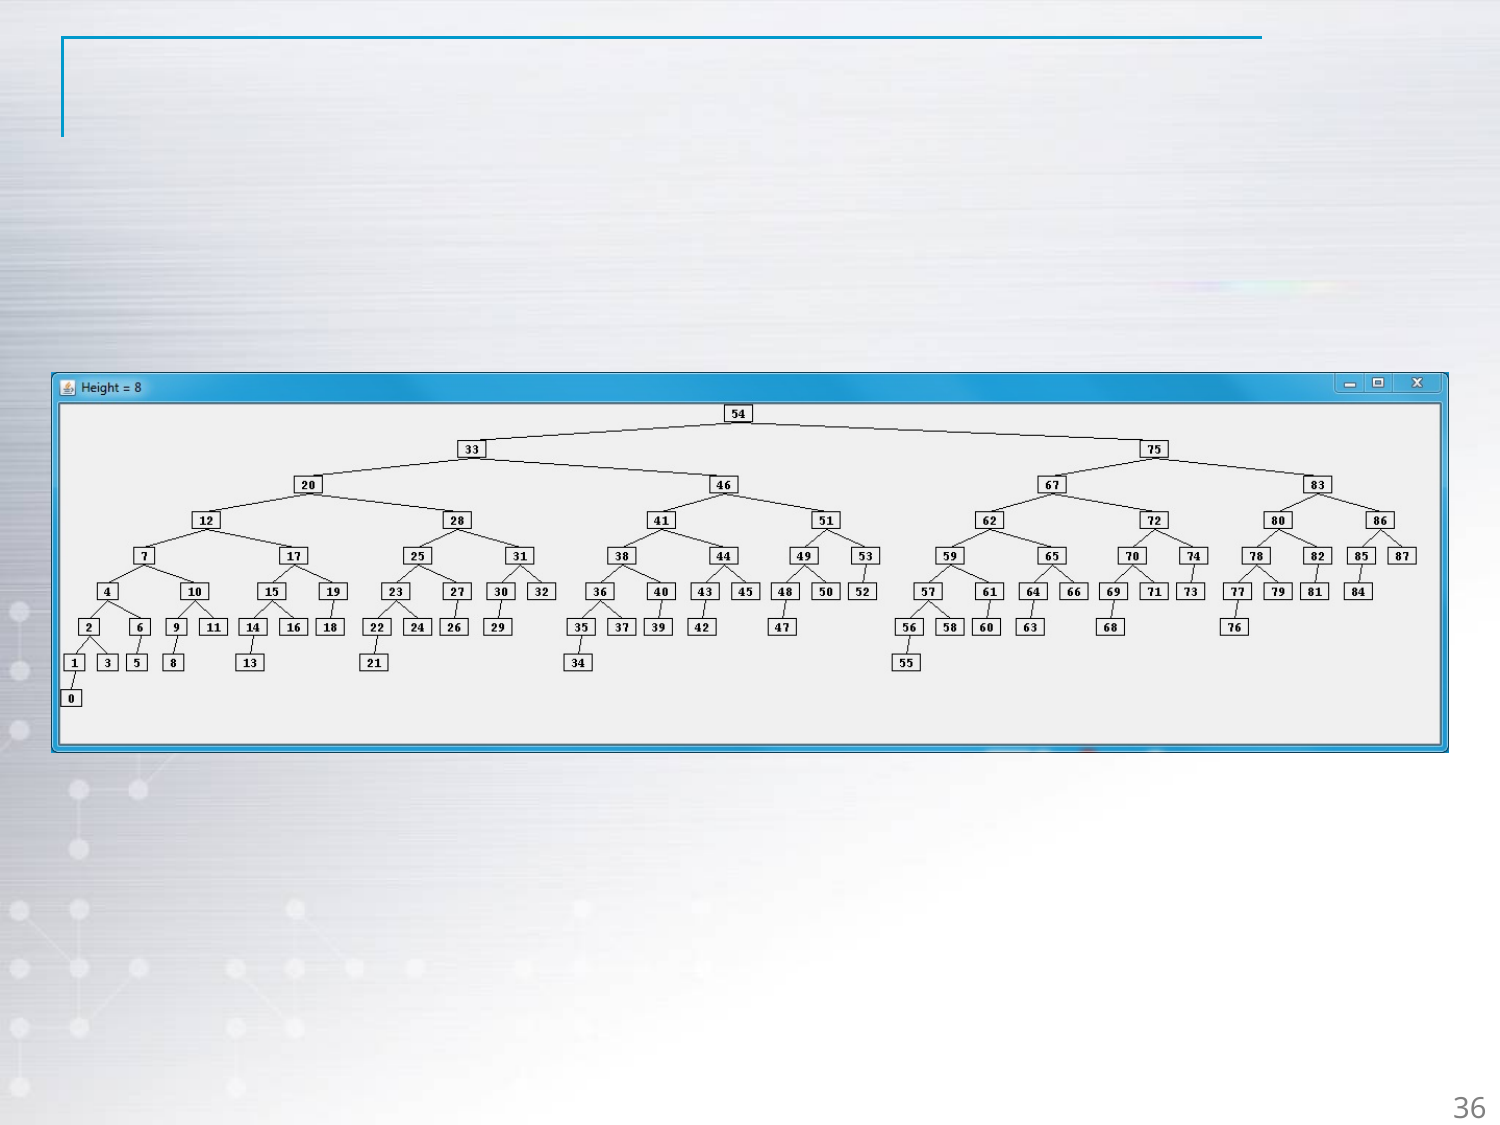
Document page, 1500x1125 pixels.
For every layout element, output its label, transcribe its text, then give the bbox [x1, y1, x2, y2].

slide_number 36 [1151, 1082, 1500, 1125]
picture [0, 0, 1500, 1125]
